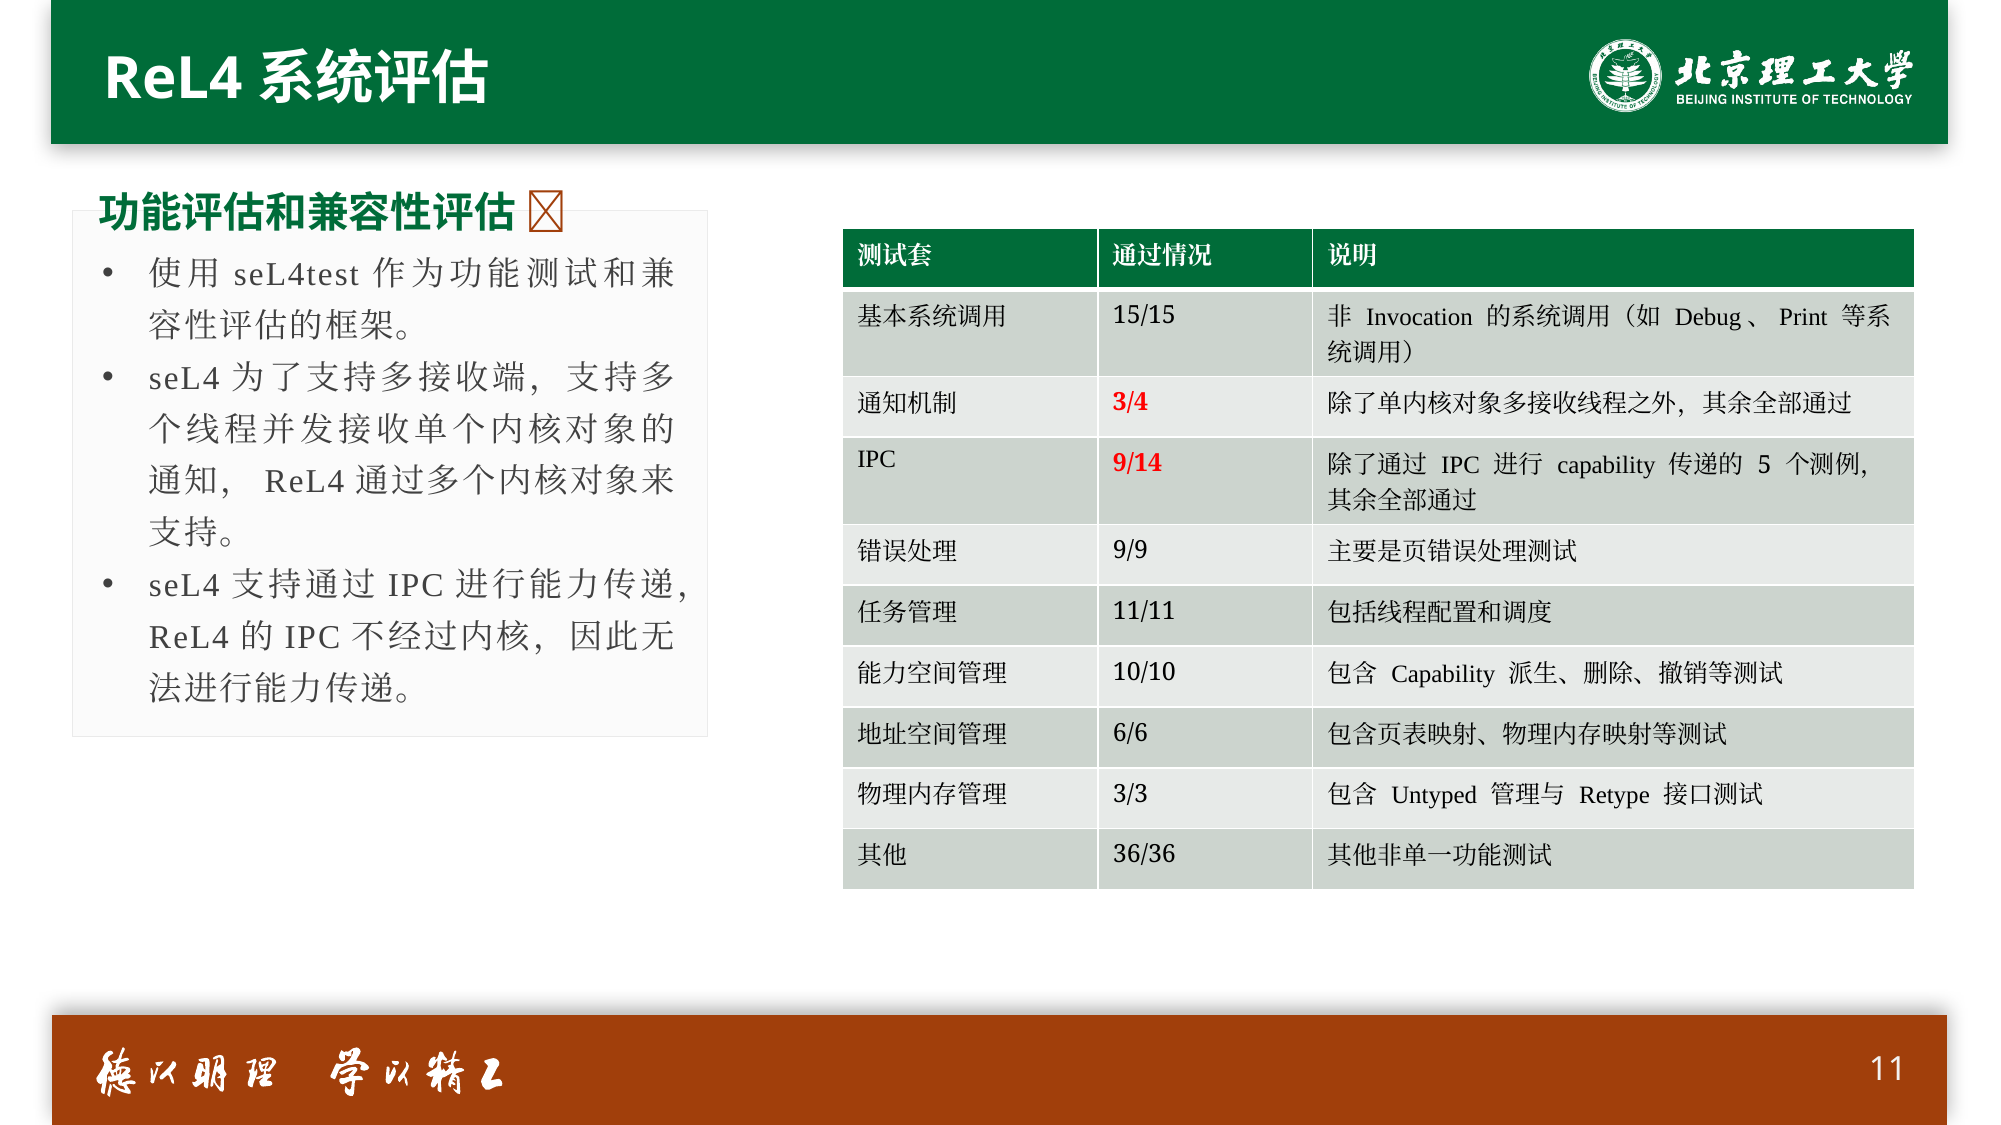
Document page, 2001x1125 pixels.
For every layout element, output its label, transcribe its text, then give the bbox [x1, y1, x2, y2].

table_cell 通知机制 [843, 377, 1097, 436]
table_header 说明 [1313, 229, 1914, 287]
table_cell 基本系统调用 [843, 292, 1097, 376]
table_header 测试套 [843, 229, 1097, 287]
table_cell 36/36 [1099, 829, 1312, 889]
table_cell 物理内存管理 [843, 769, 1097, 828]
table_cell 任务管理 [843, 586, 1097, 645]
text_box 使用seL4test作为功能测试和兼容性评估的框架。 seL4为了支持多接收端，支持多个线程并发接收单个内核对象的通知，ReL4通过多个内核对象来支持。 seL4支持通过IPC进行能力传递，ReL4的IPC不经过内核，因此无法进行能力传递。 [72, 210, 708, 737]
table_cell 3/4 [1099, 377, 1312, 436]
title ReL4系统评估 [88, 40, 1507, 120]
table_cell 9/14 [1099, 438, 1312, 524]
table_cell 包含 Untyped 管理与 Retype 接口测试 [1313, 769, 1914, 828]
table_header 通过情况 [1099, 229, 1312, 287]
table_cell 10/10 [1099, 647, 1312, 706]
table_cell 9/9 [1099, 525, 1312, 584]
table_cell 6/6 [1099, 708, 1312, 767]
table_cell 其他 [843, 829, 1097, 889]
table_cell 其他非单一功能测试 [1313, 829, 1914, 889]
table_cell 能力空间管理 [843, 647, 1097, 706]
text_box 功能评估和兼容性评估  [83, 166, 606, 256]
table_cell 11/11 [1099, 586, 1312, 645]
table_cell IPC [843, 438, 1097, 524]
table_cell 地址空间管理 [843, 708, 1097, 767]
table_cell 3/3 [1099, 769, 1312, 828]
table_cell 15/15 [1099, 292, 1312, 376]
table_cell 除了单内核对象多接收线程之外，其余全部通过 [1313, 377, 1914, 436]
table_cell 除了通过 IPC 进行 capability 传递的 5 个测例，其余全部通过 [1313, 438, 1914, 524]
table_cell 包含 Capability 派生、删除、撤销等测试 [1313, 647, 1914, 706]
table_cell 包括线程配置和调度 [1313, 586, 1914, 645]
picture [1568, 21, 1937, 125]
table_cell 错误处理 [843, 525, 1097, 584]
table_cell 主要是页错误处理测试 [1313, 525, 1914, 584]
table_cell 非 Invocation 的系统调用（如 Debug、Print 等系统调用） [1313, 292, 1914, 376]
table_cell 包含页表映射、物理内存映射等测试 [1313, 708, 1914, 767]
